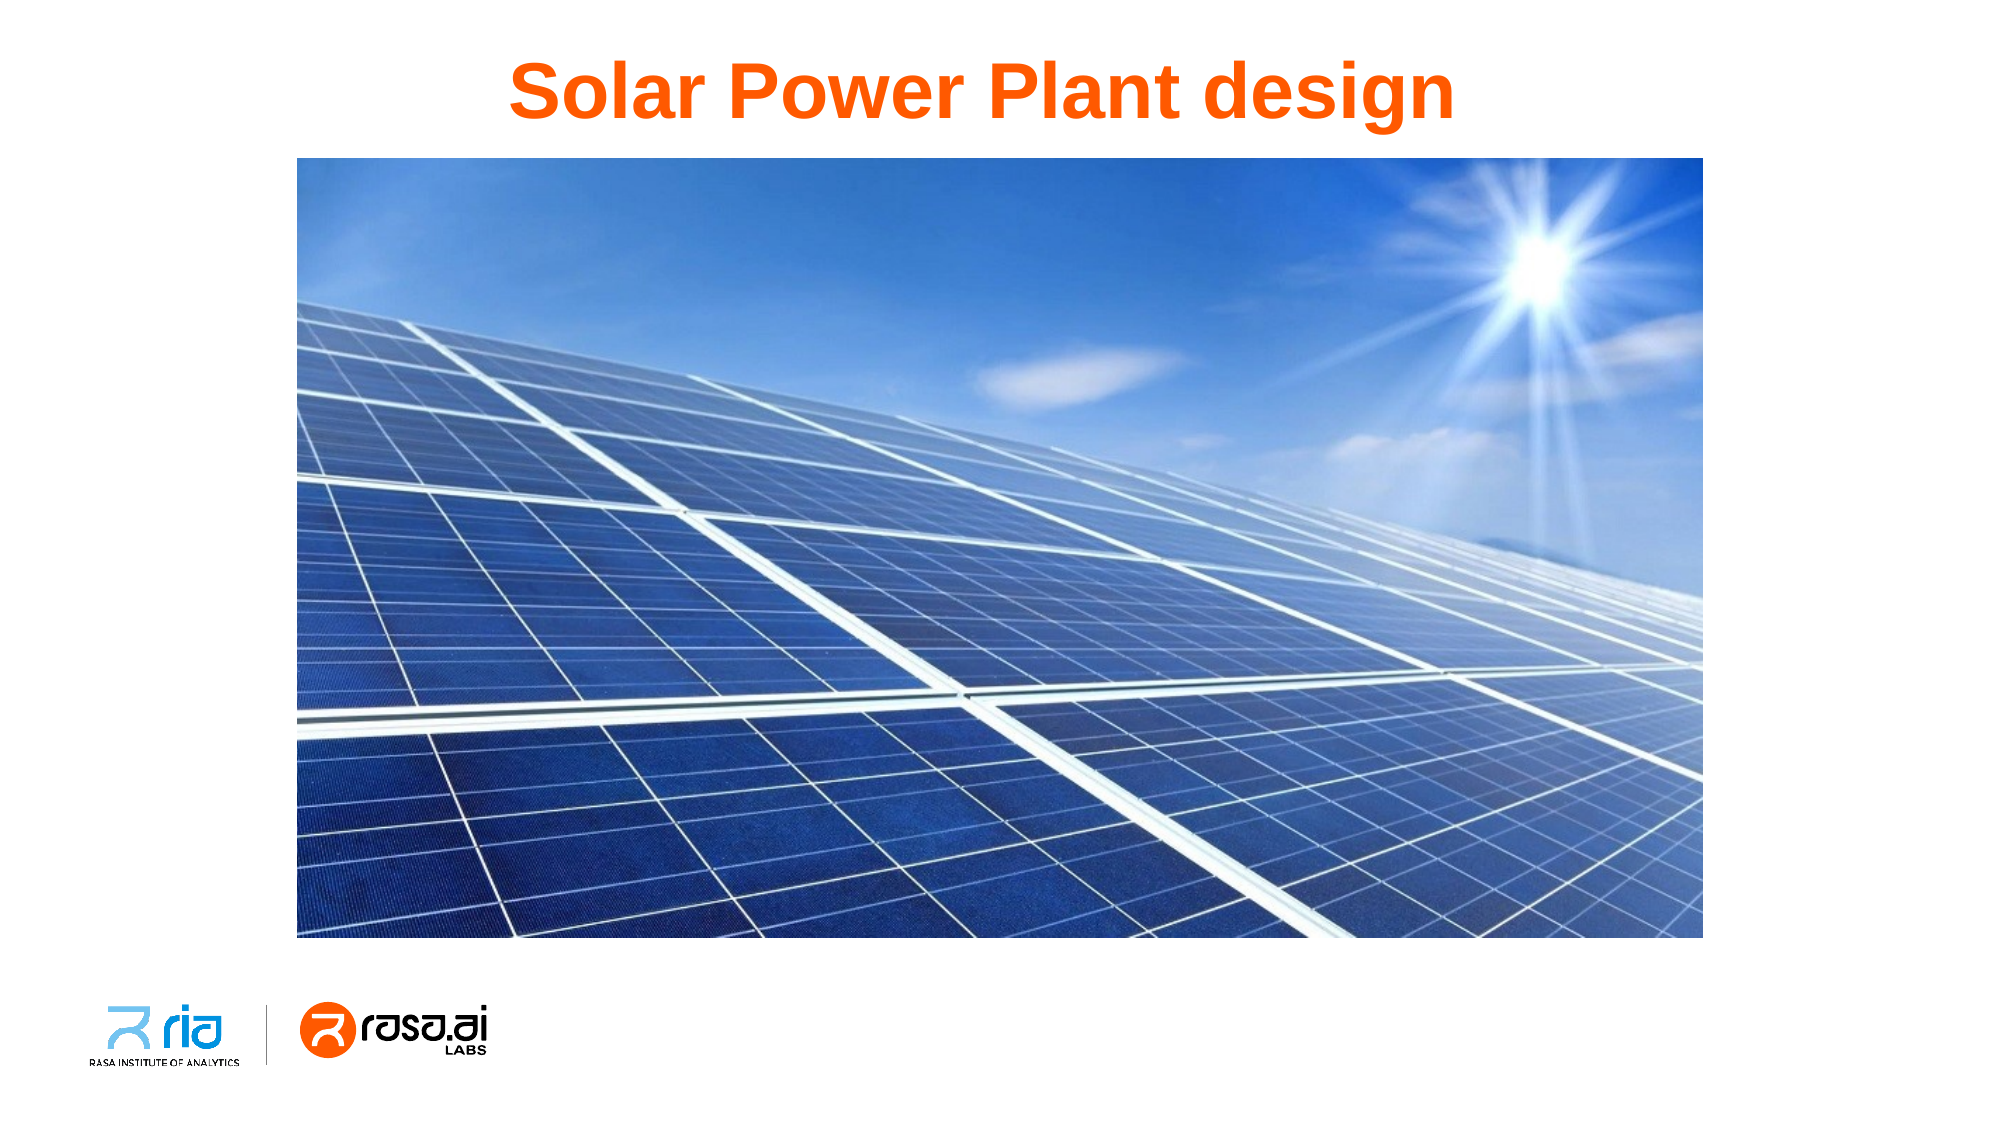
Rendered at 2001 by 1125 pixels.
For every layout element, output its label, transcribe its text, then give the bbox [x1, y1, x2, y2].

picture [297, 158, 1703, 938]
text_box Solar Power Plant design [232, 42, 1733, 144]
picture [78, 992, 250, 1078]
